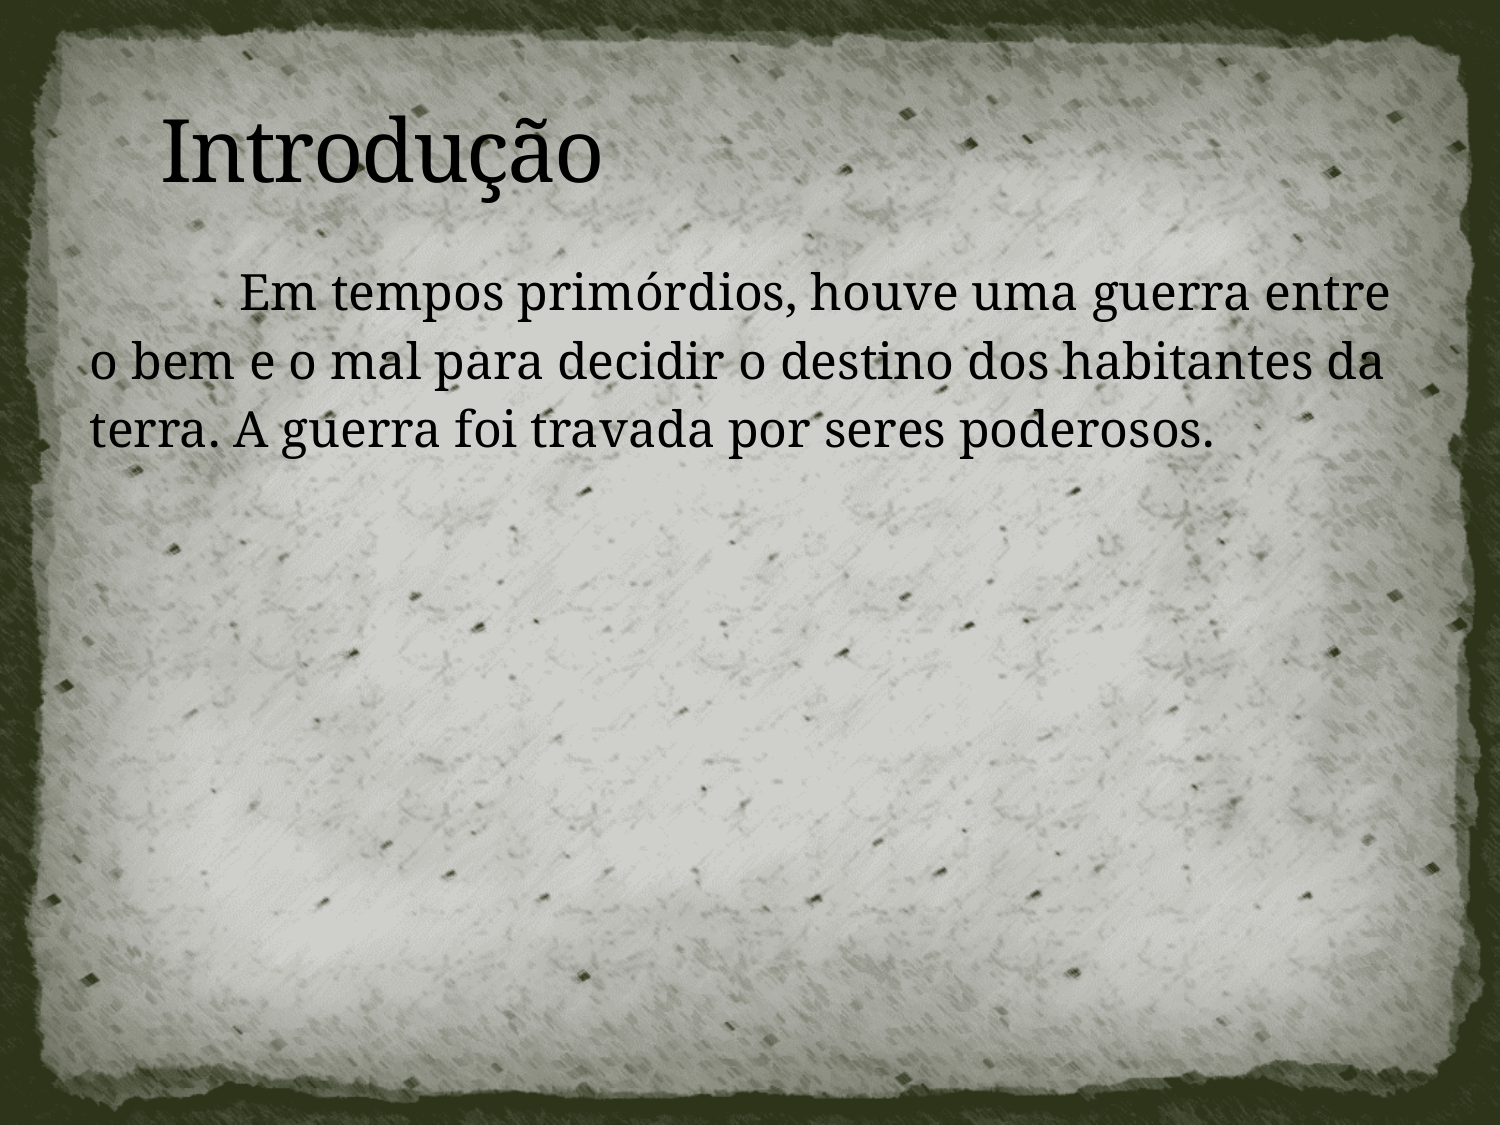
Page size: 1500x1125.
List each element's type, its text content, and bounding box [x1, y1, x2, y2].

title Introdução [145, 7, 1496, 208]
list Em tempos primórdios, houve uma guerra entre o bem e o mal para decidir o destino dos habitantes da terra. A guerra foi travada por seres poderosos. [75, 249, 1425, 1000]
